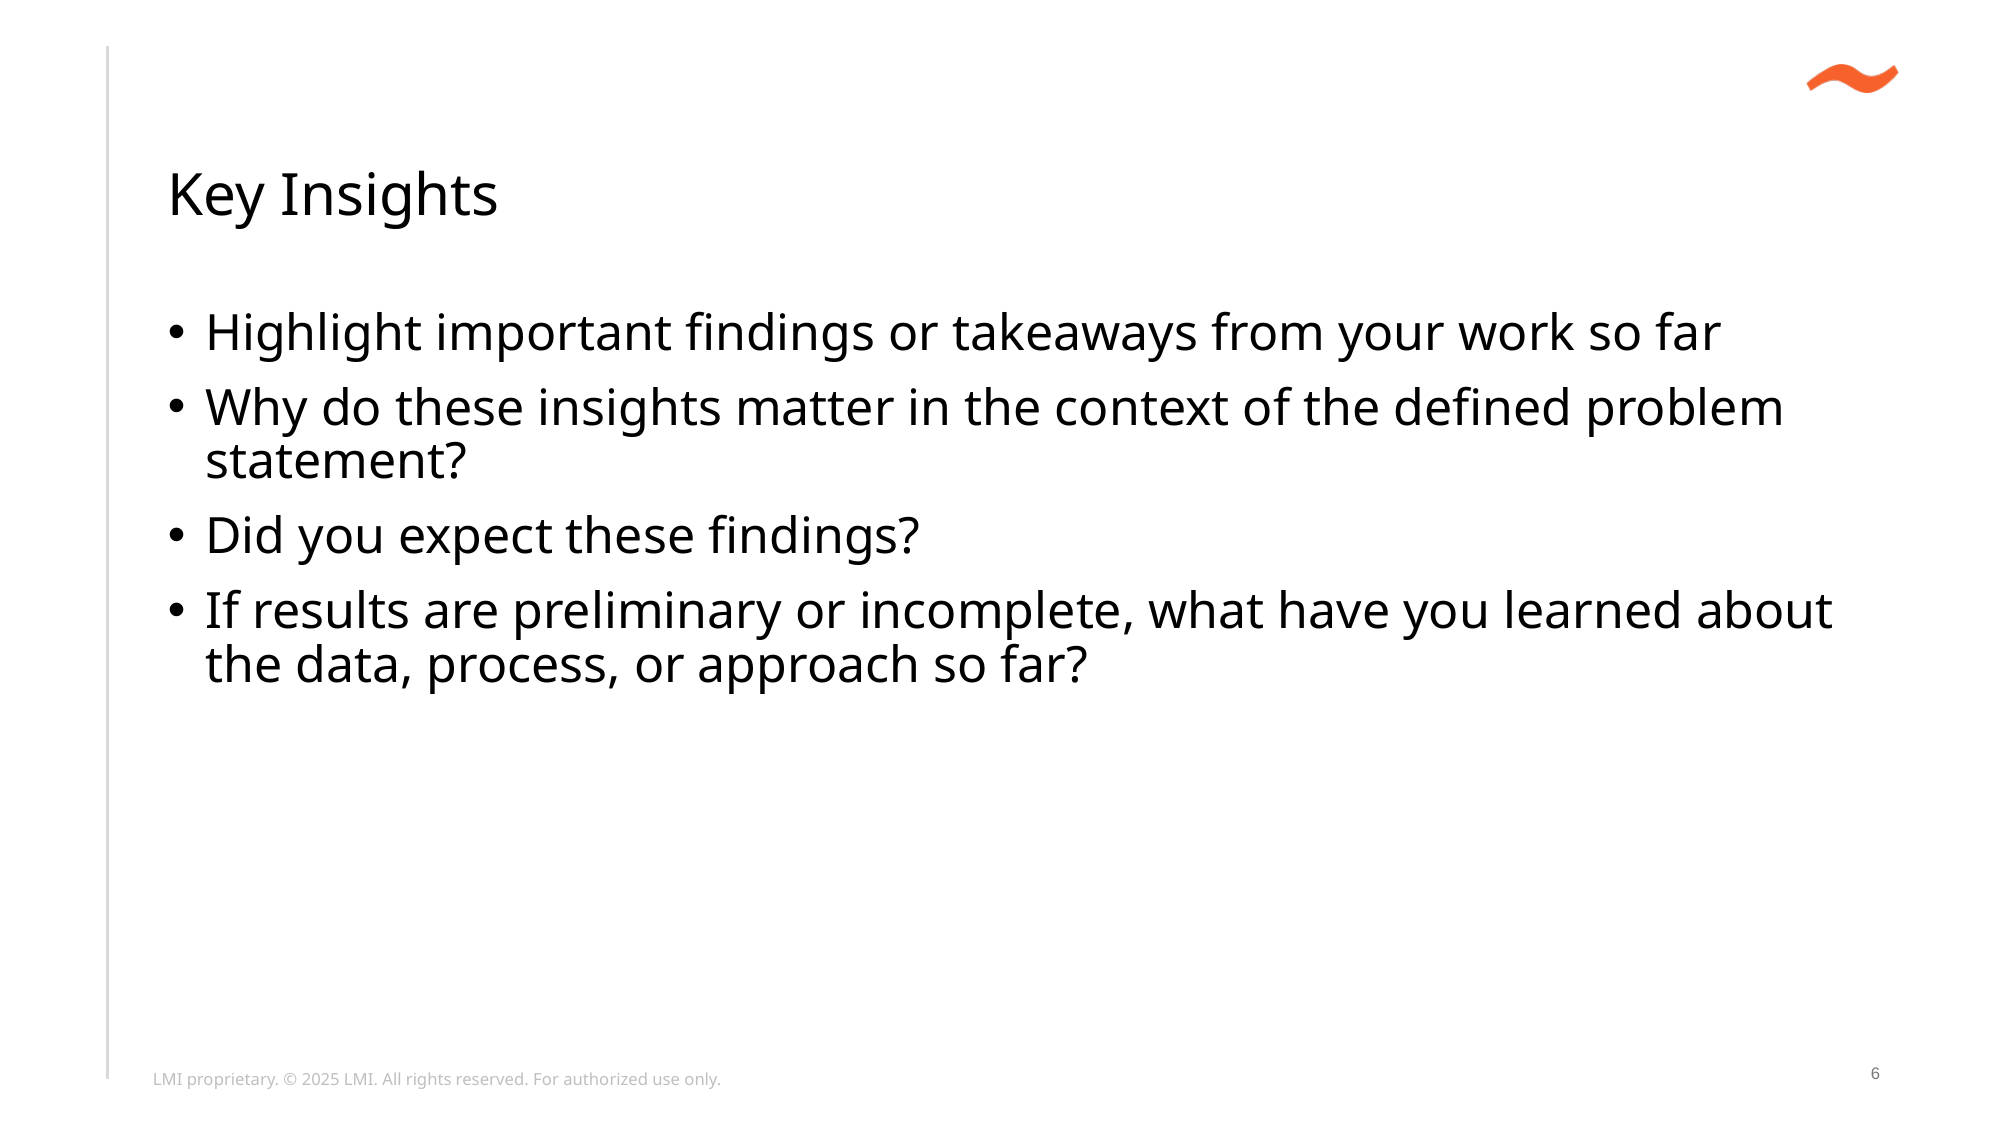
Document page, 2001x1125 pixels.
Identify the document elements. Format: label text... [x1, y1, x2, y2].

picture [1805, 64, 1900, 93]
title Key Insights [152, 116, 1863, 278]
list Highlight important findings or takeaways from your work so far Why do these insights matter in the context of the defined problem statement? Did you expect these findings? If results are preliminary or incomplete, what have you learned about the data, process, or approach so far? [153, 299, 1863, 1014]
slide_number 6 [1445, 1042, 1895, 1103]
